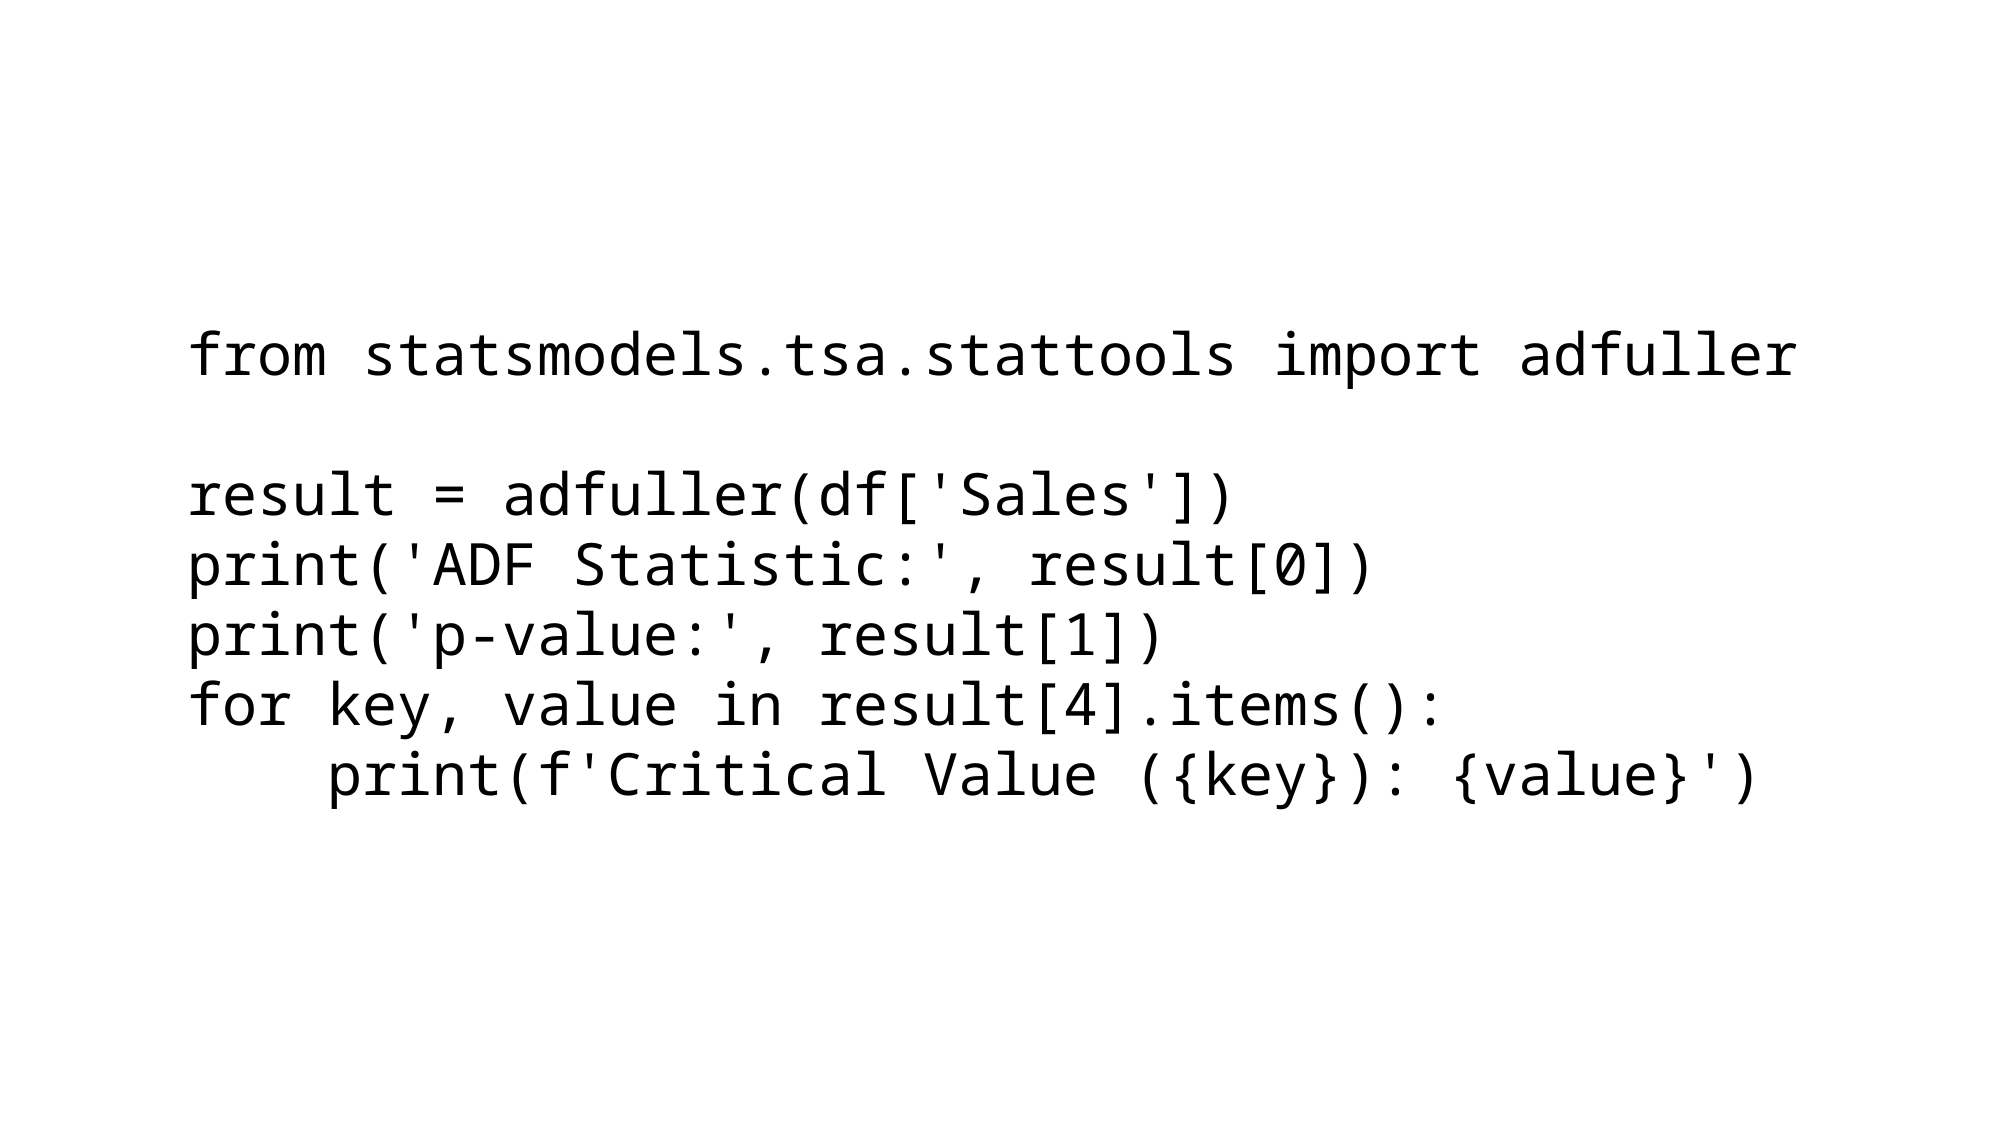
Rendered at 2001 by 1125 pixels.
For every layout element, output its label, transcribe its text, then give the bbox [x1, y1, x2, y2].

text_box from statsmodels.tsa.stattools import adfuller result = adfuller(df['Sales']) print('ADF Statistic:', result[0]) print('p-value:', result[1]) for key, value in result[4].items(): print(f'Critical Value ({key}): {value}') [173, 310, 1827, 815]
